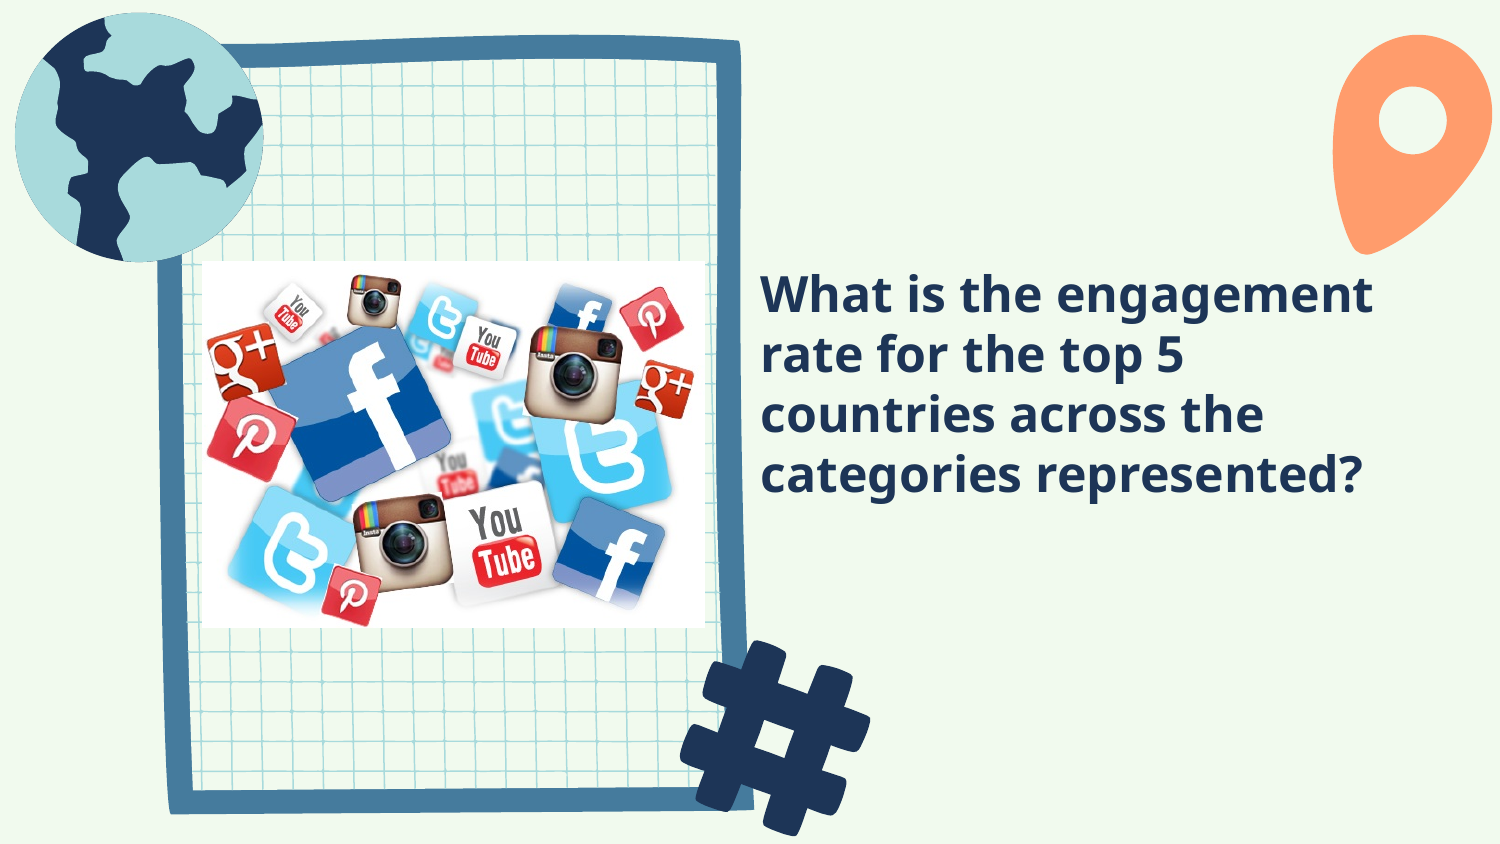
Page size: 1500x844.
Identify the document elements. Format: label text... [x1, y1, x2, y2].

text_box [14, 12, 264, 263]
text_box What is the engagement rate for the top 5 countries across the categories represented? [760, 261, 1433, 502]
text_box [1332, 34, 1493, 255]
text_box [153, 34, 755, 815]
picture [202, 261, 706, 628]
text_box [759, 640, 871, 837]
